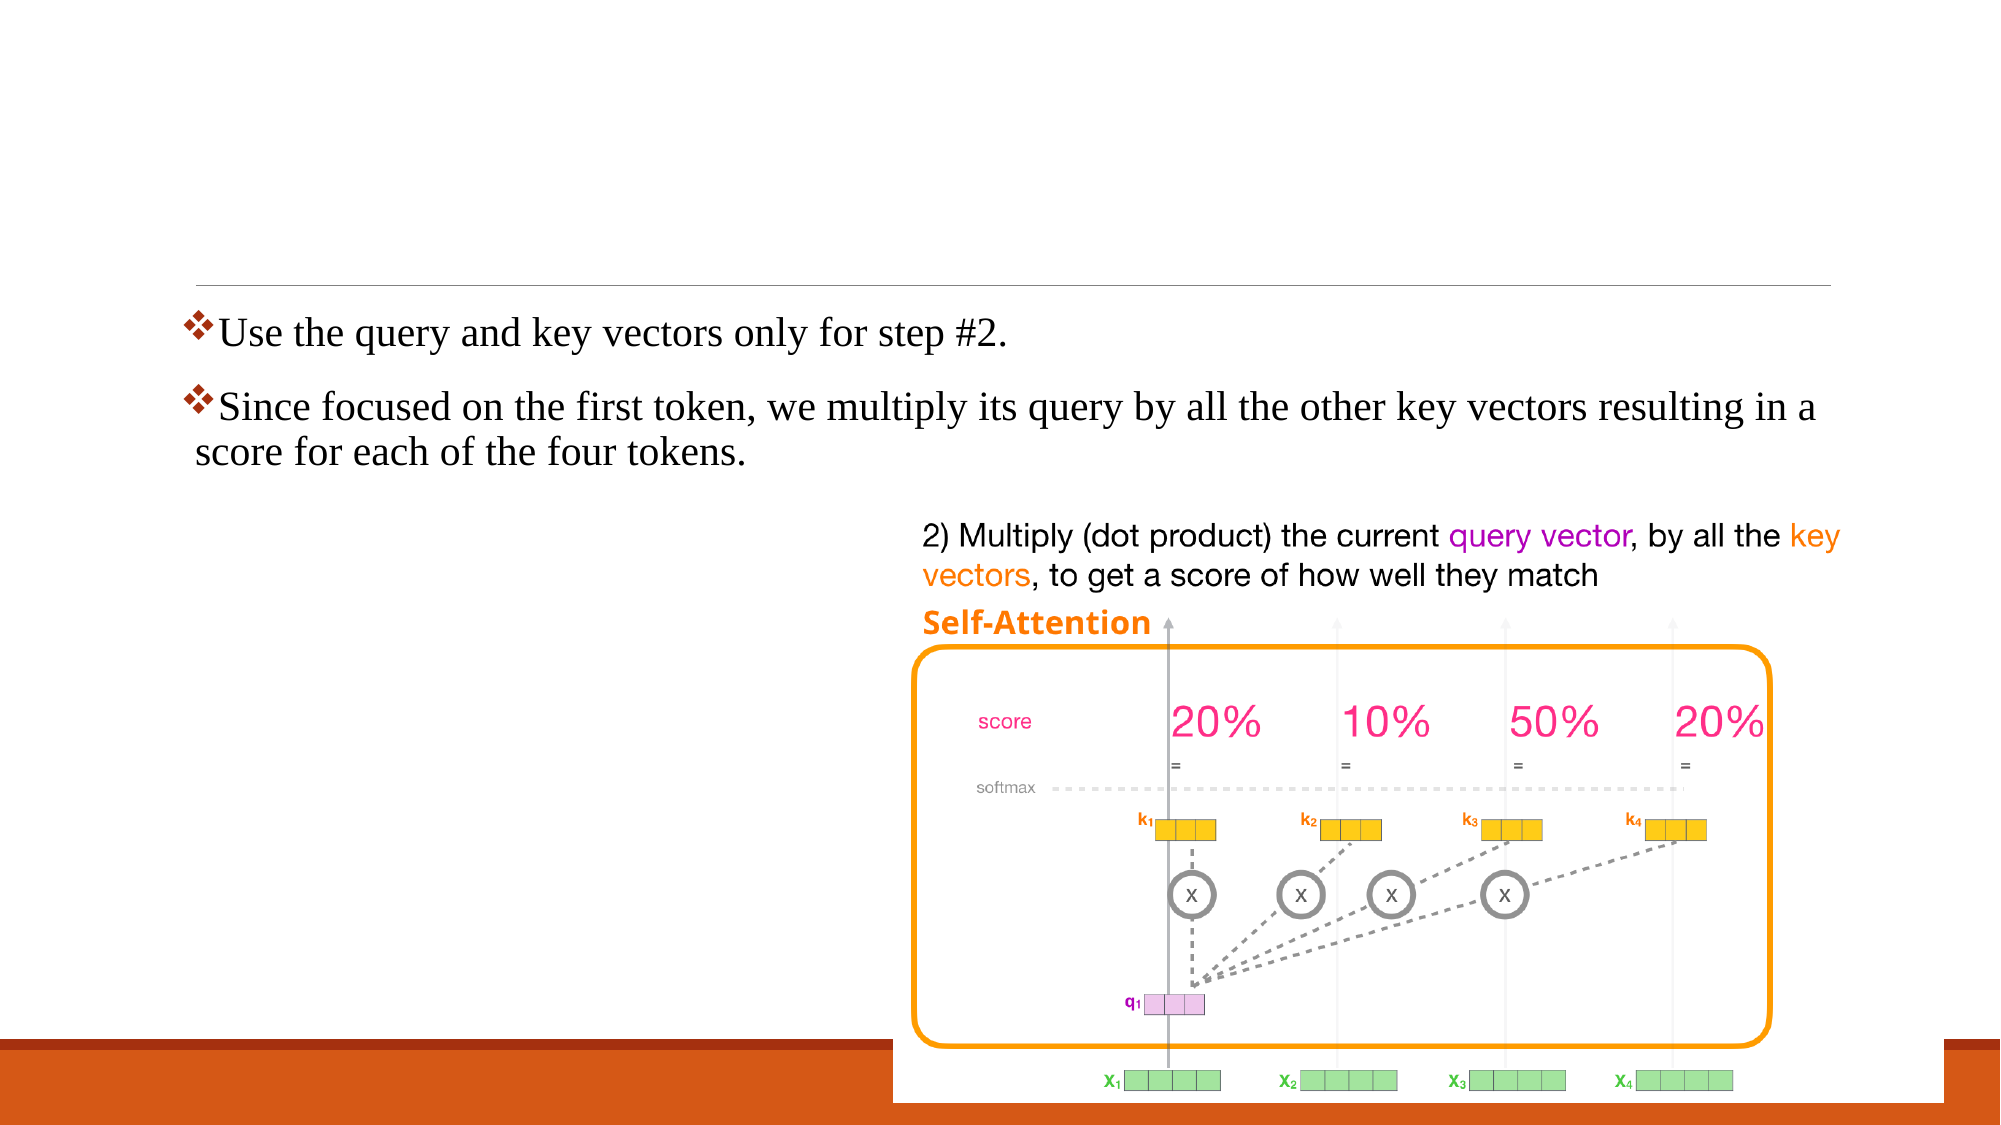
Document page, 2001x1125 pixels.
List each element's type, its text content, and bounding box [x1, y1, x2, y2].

list Use the query and key vectors only for step #2. Since focused on the first token, we multiply its query by all the other key vectors resulting in a score for each of the four tokens. [180, 302, 1830, 963]
picture [893, 516, 1945, 1103]
